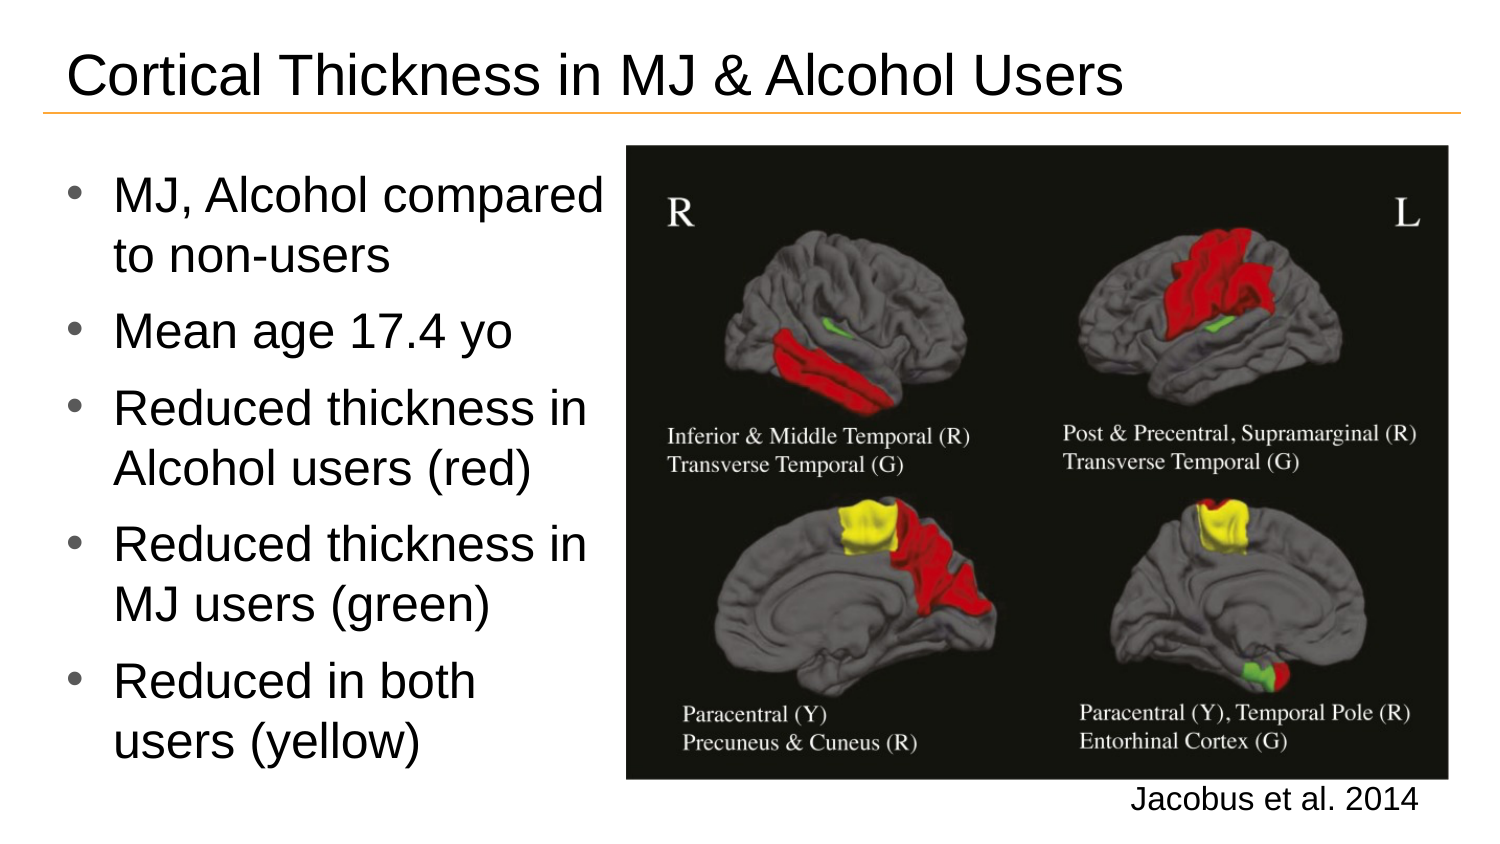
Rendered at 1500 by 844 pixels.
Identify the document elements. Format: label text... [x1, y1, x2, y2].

list MJ, Alcohol compared to non-users Mean age 17.4 yo Reduced thickness in Alcohol users (red) Reduced thickness in MJ users (green) Reduced in both users (yellow) [51, 146, 623, 708]
text_box Jacobus et al. 2014 [1115, 788, 1435, 825]
picture [626, 145, 1450, 780]
title Cortical Thickness in MJ & Alcohol Users [51, 22, 1449, 112]
